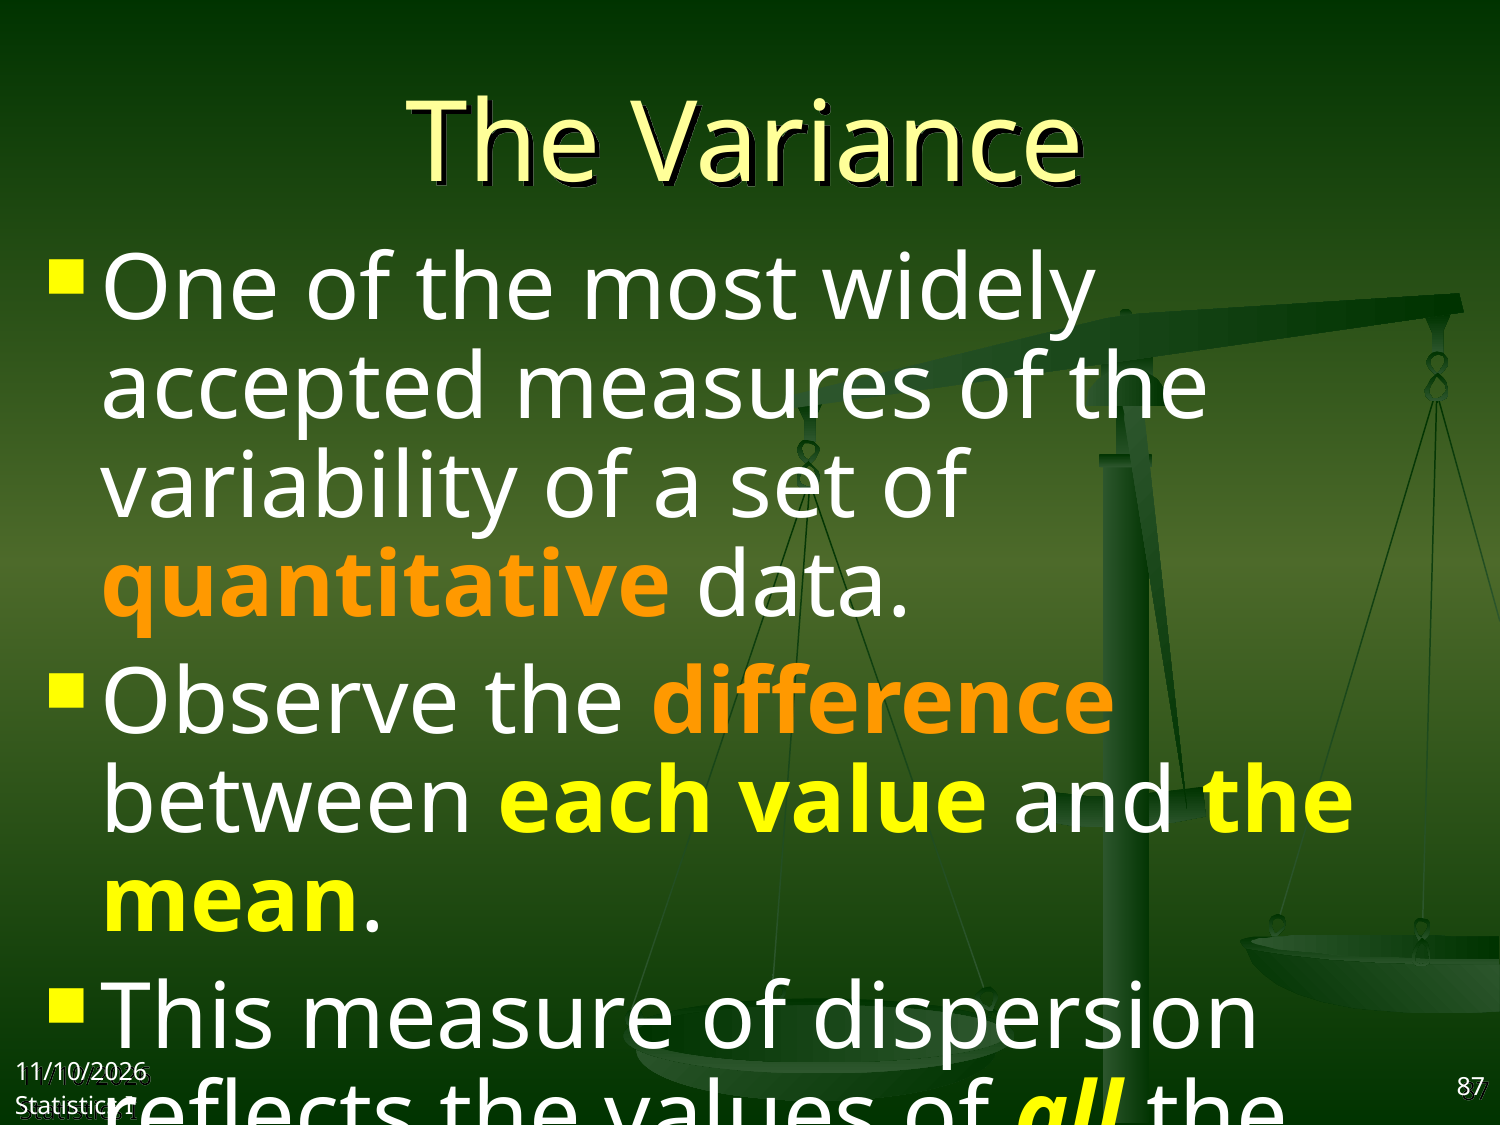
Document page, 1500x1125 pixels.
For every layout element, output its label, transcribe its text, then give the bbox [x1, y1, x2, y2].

list One of the most widely accepted measures of the variability of a set of quantitative data. Observe the difference between each value and the mean. This measure of dispersion reflects the values of all the measurements. [29, 232, 1489, 1071]
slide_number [0, 1049, 351, 1125]
slide_number 87 [1149, 1049, 1500, 1125]
title The Variance [111, 42, 1379, 231]
